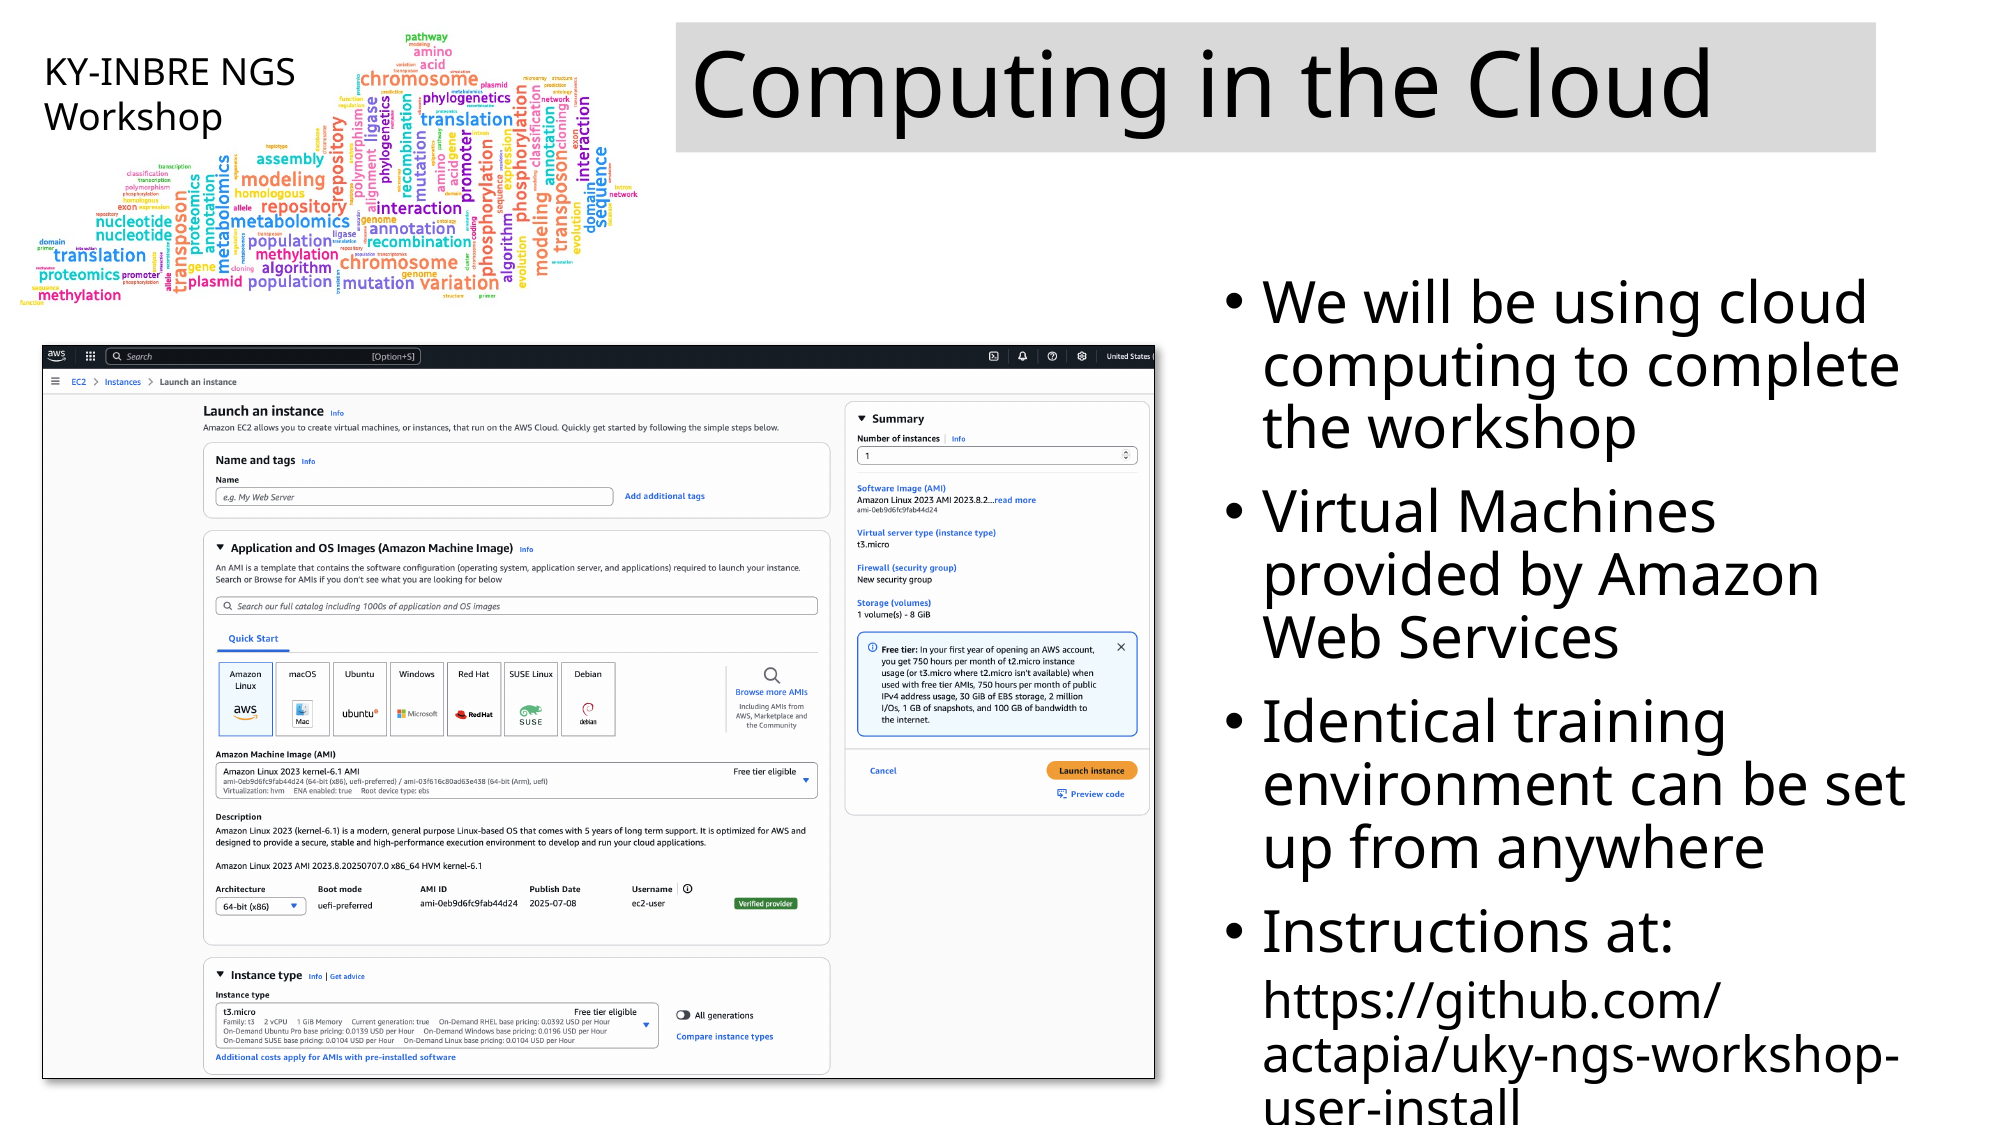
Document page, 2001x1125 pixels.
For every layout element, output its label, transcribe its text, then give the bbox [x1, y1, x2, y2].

list We will be using cloud computing to complete the workshop Virtual Machines provided by Amazon Web Services Identical training environment can be set up from anywhere Instructions at: https://github.com/actapia/uky-ngs-workshop-user-install [1209, 265, 1951, 1079]
picture [42, 345, 1155, 1080]
picture [9, 24, 643, 311]
title Computing in the Cloud [675, 22, 1876, 153]
